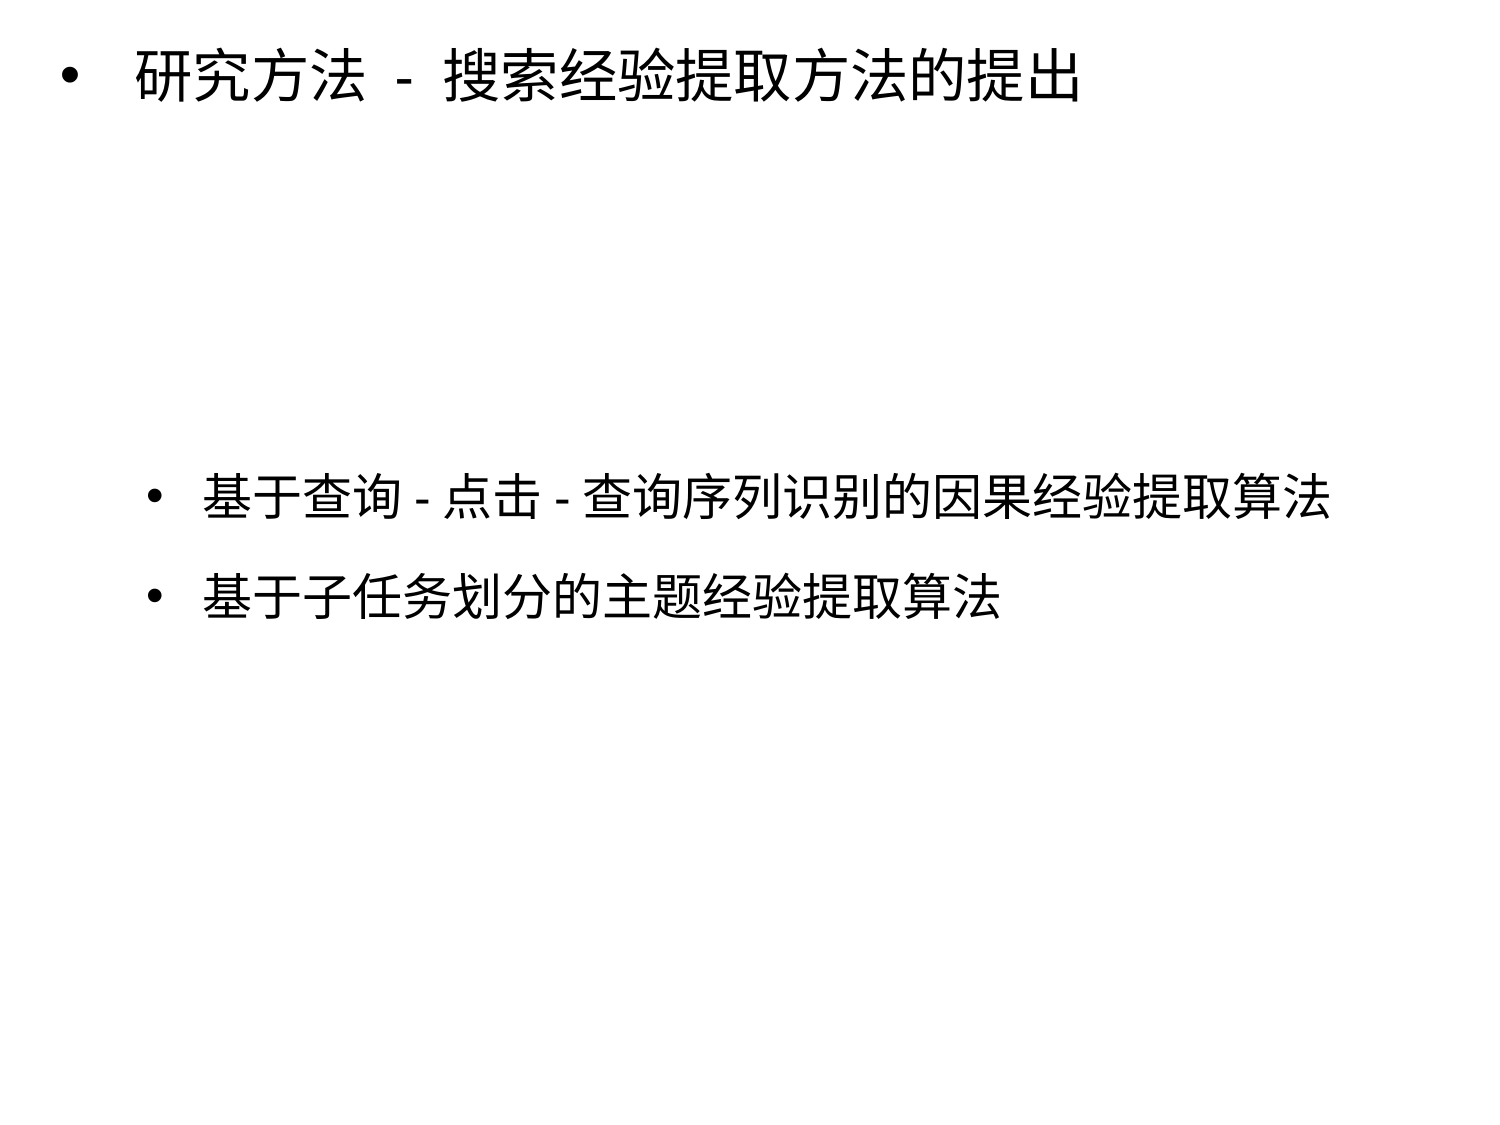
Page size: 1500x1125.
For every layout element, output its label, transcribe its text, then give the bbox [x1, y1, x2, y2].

text_box 基于子任务划分的主题经验提取算法 [131, 557, 1386, 633]
text_box 基于查询-点击-查询序列识别的因果经验提取算法 [131, 457, 1386, 533]
text_box 研究方法 - 搜索经验提取方法的提出 [44, 31, 1309, 117]
